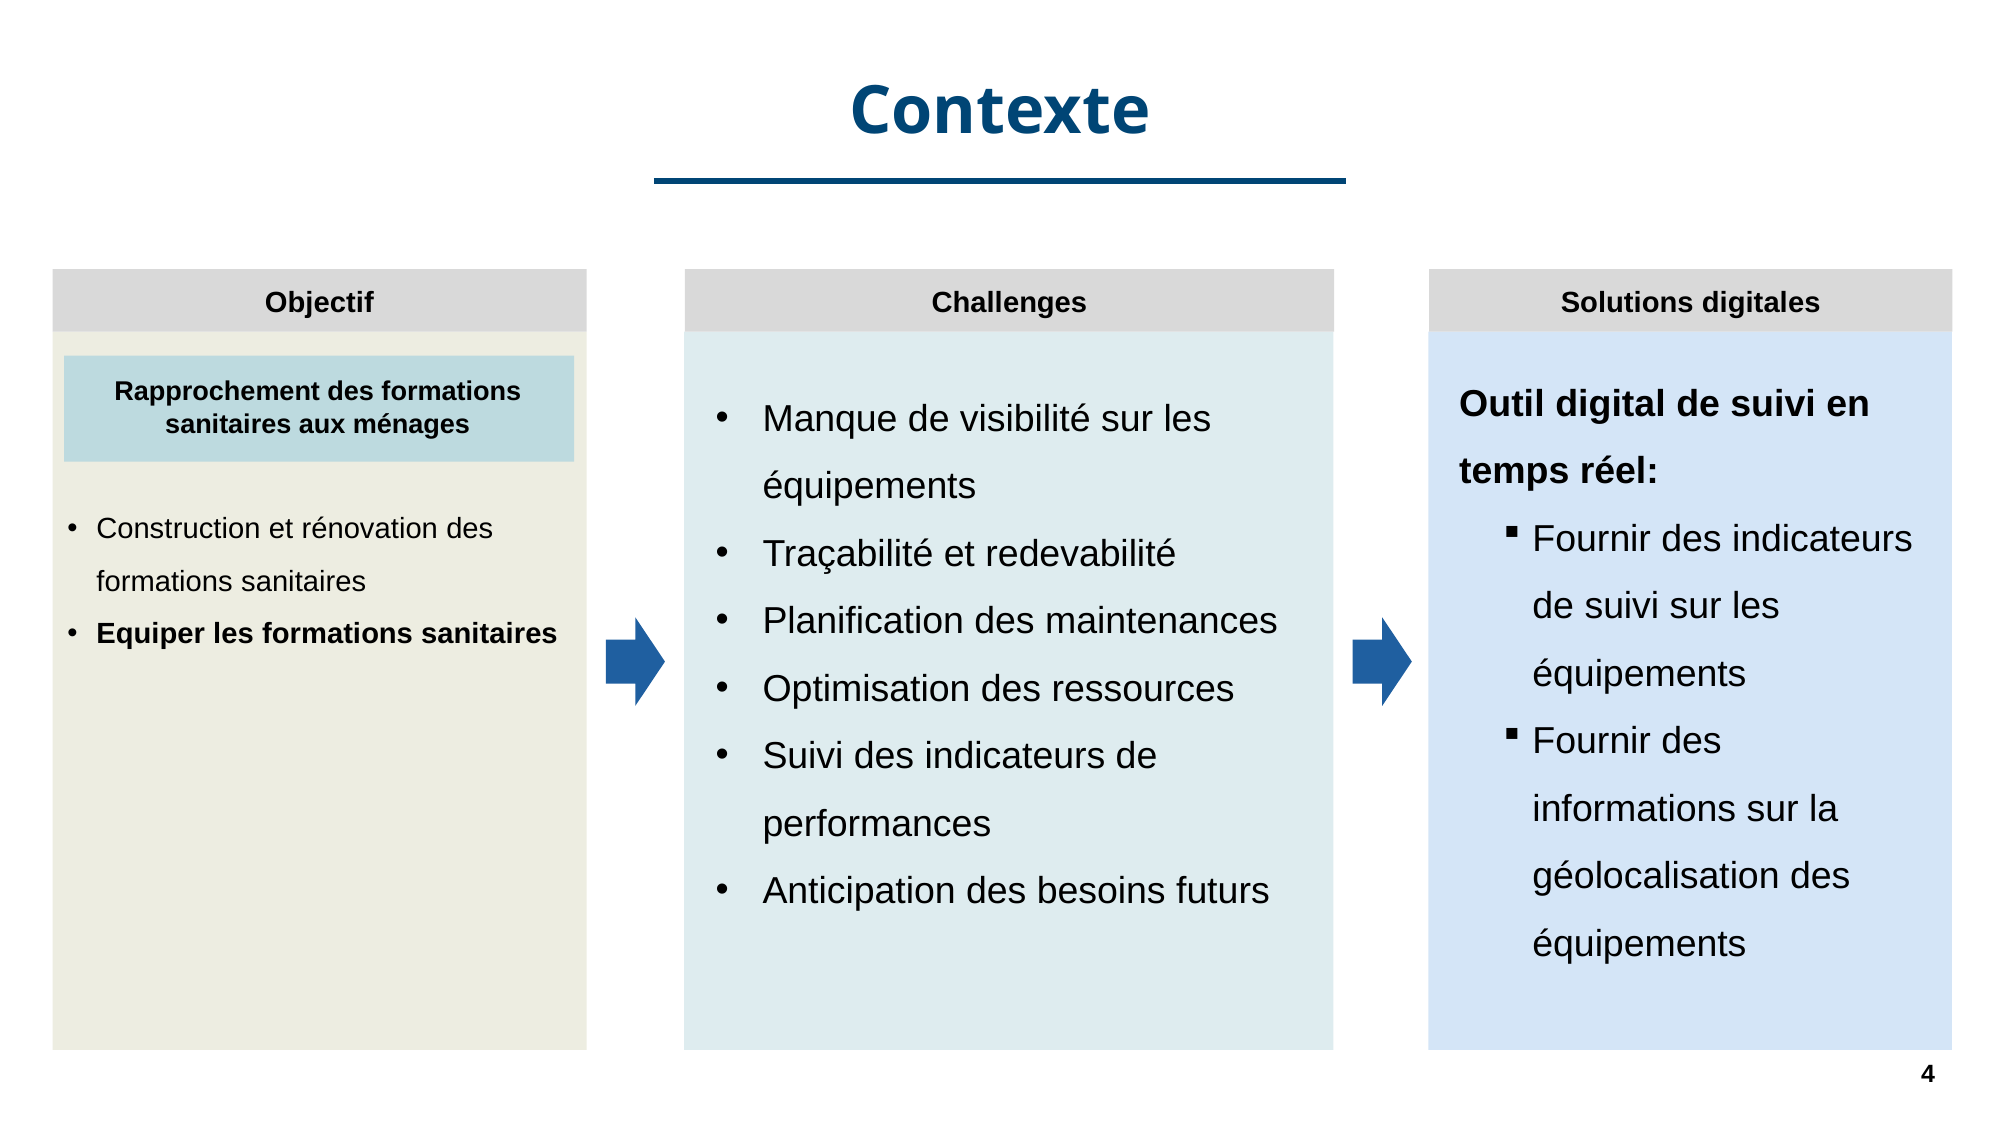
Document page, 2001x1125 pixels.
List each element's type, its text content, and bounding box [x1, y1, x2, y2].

text_box [1352, 617, 1412, 706]
text_box Objectif [52, 269, 587, 332]
text_box [684, 332, 1334, 1050]
text_box [1428, 331, 1952, 1050]
title Contexte [137, 59, 1863, 163]
text_box Manque de visibilité sur les équipements Traçabilité et redevabilité Planification des maintenances Optimisation des ressources Suivi des indicateurs de performances Anticipation des besoins futurs [700, 363, 1318, 919]
text_box [52, 657, 587, 1050]
text_box Outil digital de suivi en temps réel: Fournir des indicateurs de suivi sur les équipements Fournir des informations sur la géolocalisation des équipements [1444, 348, 1938, 971]
text_box Rapprochement des formations sanitaires aux ménages [67, 366, 568, 446]
text_box Challenges [684, 269, 1335, 332]
text_box Construction et rénovation des formations sanitaires Equiper les formations sanitaires [52, 484, 587, 657]
slide_number 4 [1814, 1050, 1951, 1103]
text_box [52, 332, 587, 484]
text_box Solutions digitales [1429, 269, 1953, 332]
text_box [605, 617, 665, 706]
text_box [64, 355, 575, 462]
